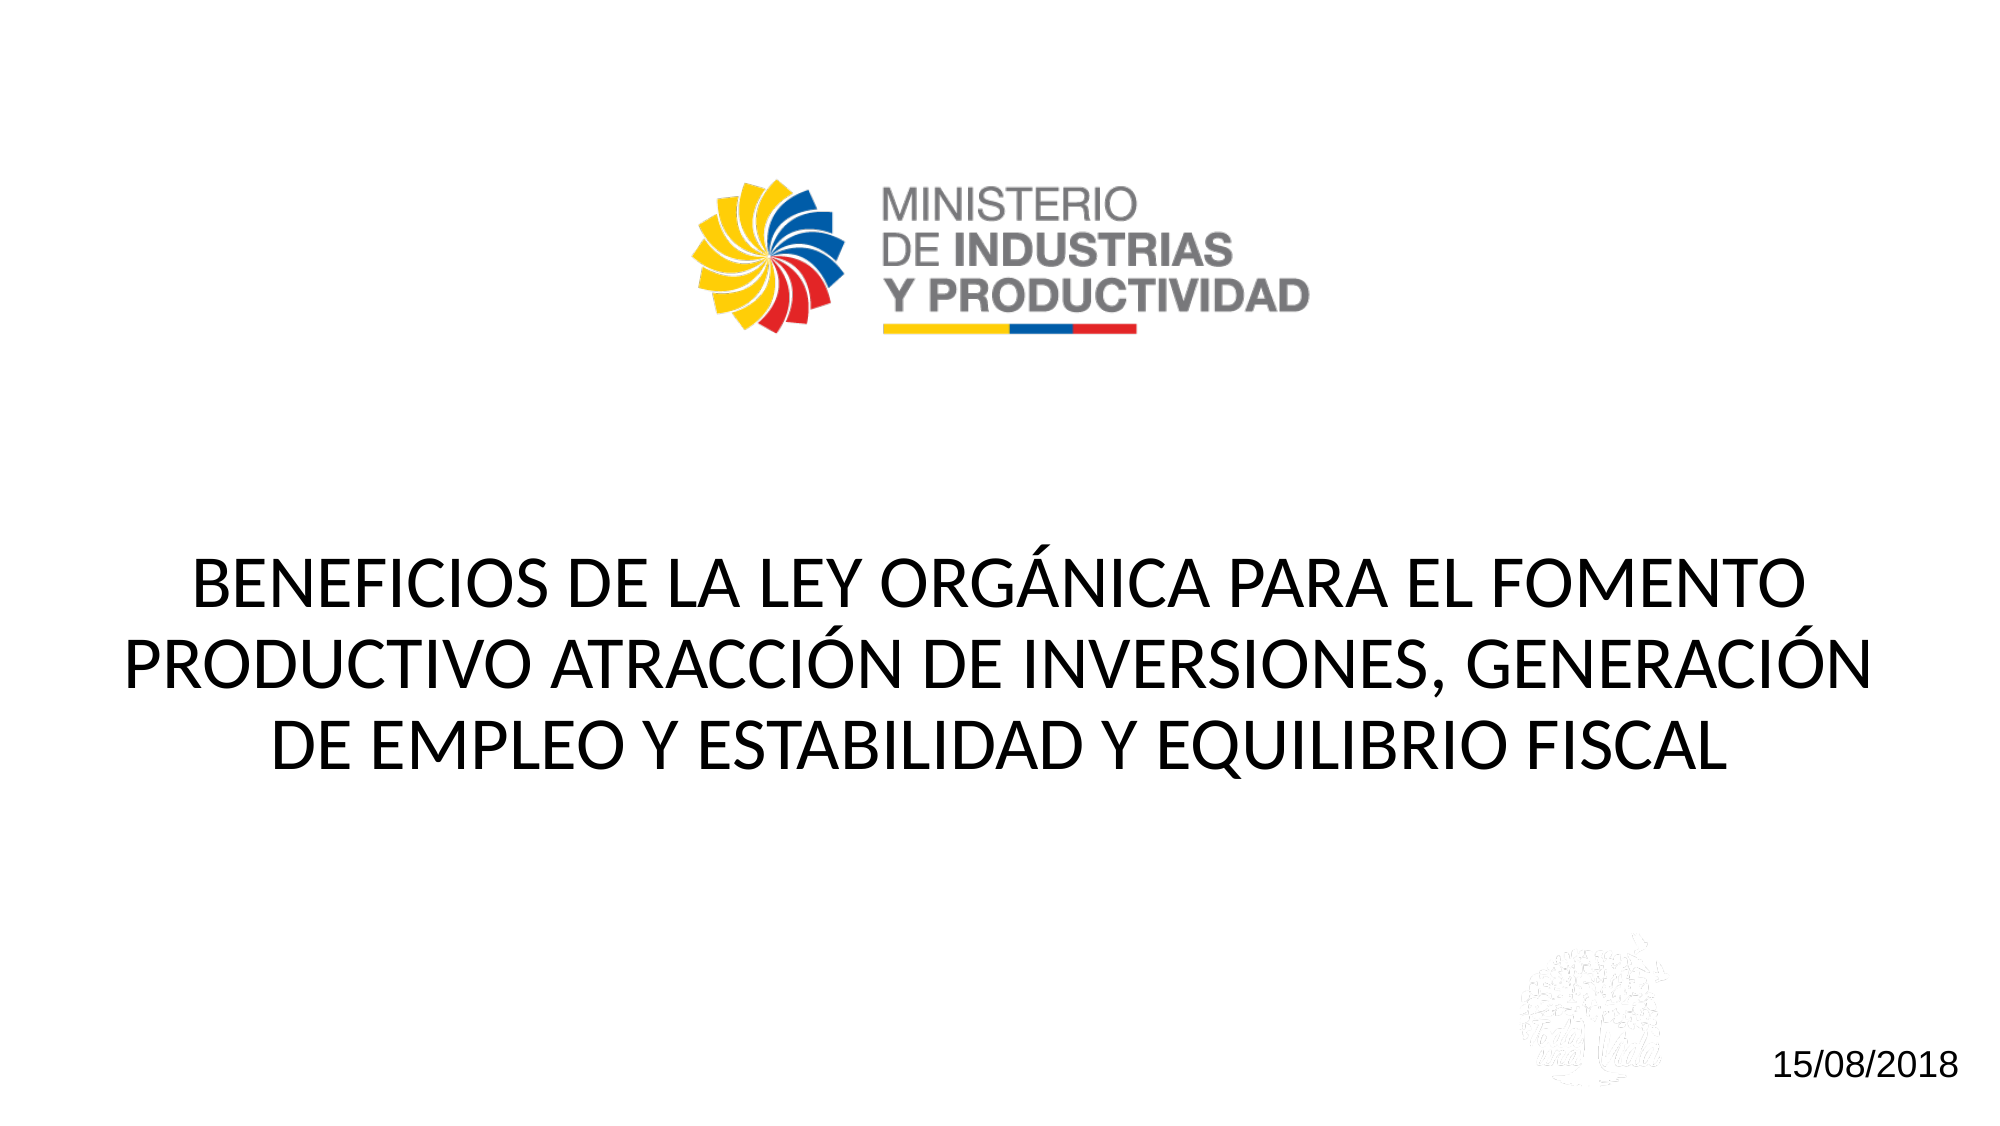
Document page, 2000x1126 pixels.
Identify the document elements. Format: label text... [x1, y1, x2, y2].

title ECUADOR Una opción inteligente para invertir [0, 361, 1957, 684]
text_box 15/08/2018 [1757, 1032, 1975, 1093]
text_box BENEFICIOS DE LA LEY ORGÁNICA PARA EL FOMENTO PRODUCTIVO ATRACCIÓN DE INVERSIONES, GENERACIÓN DE EMPLEO Y ESTABILIDAD Y EQUILIBRIO FISCAL [90, 535, 1910, 794]
picture [615, 104, 1385, 409]
picture [1519, 933, 1684, 1087]
